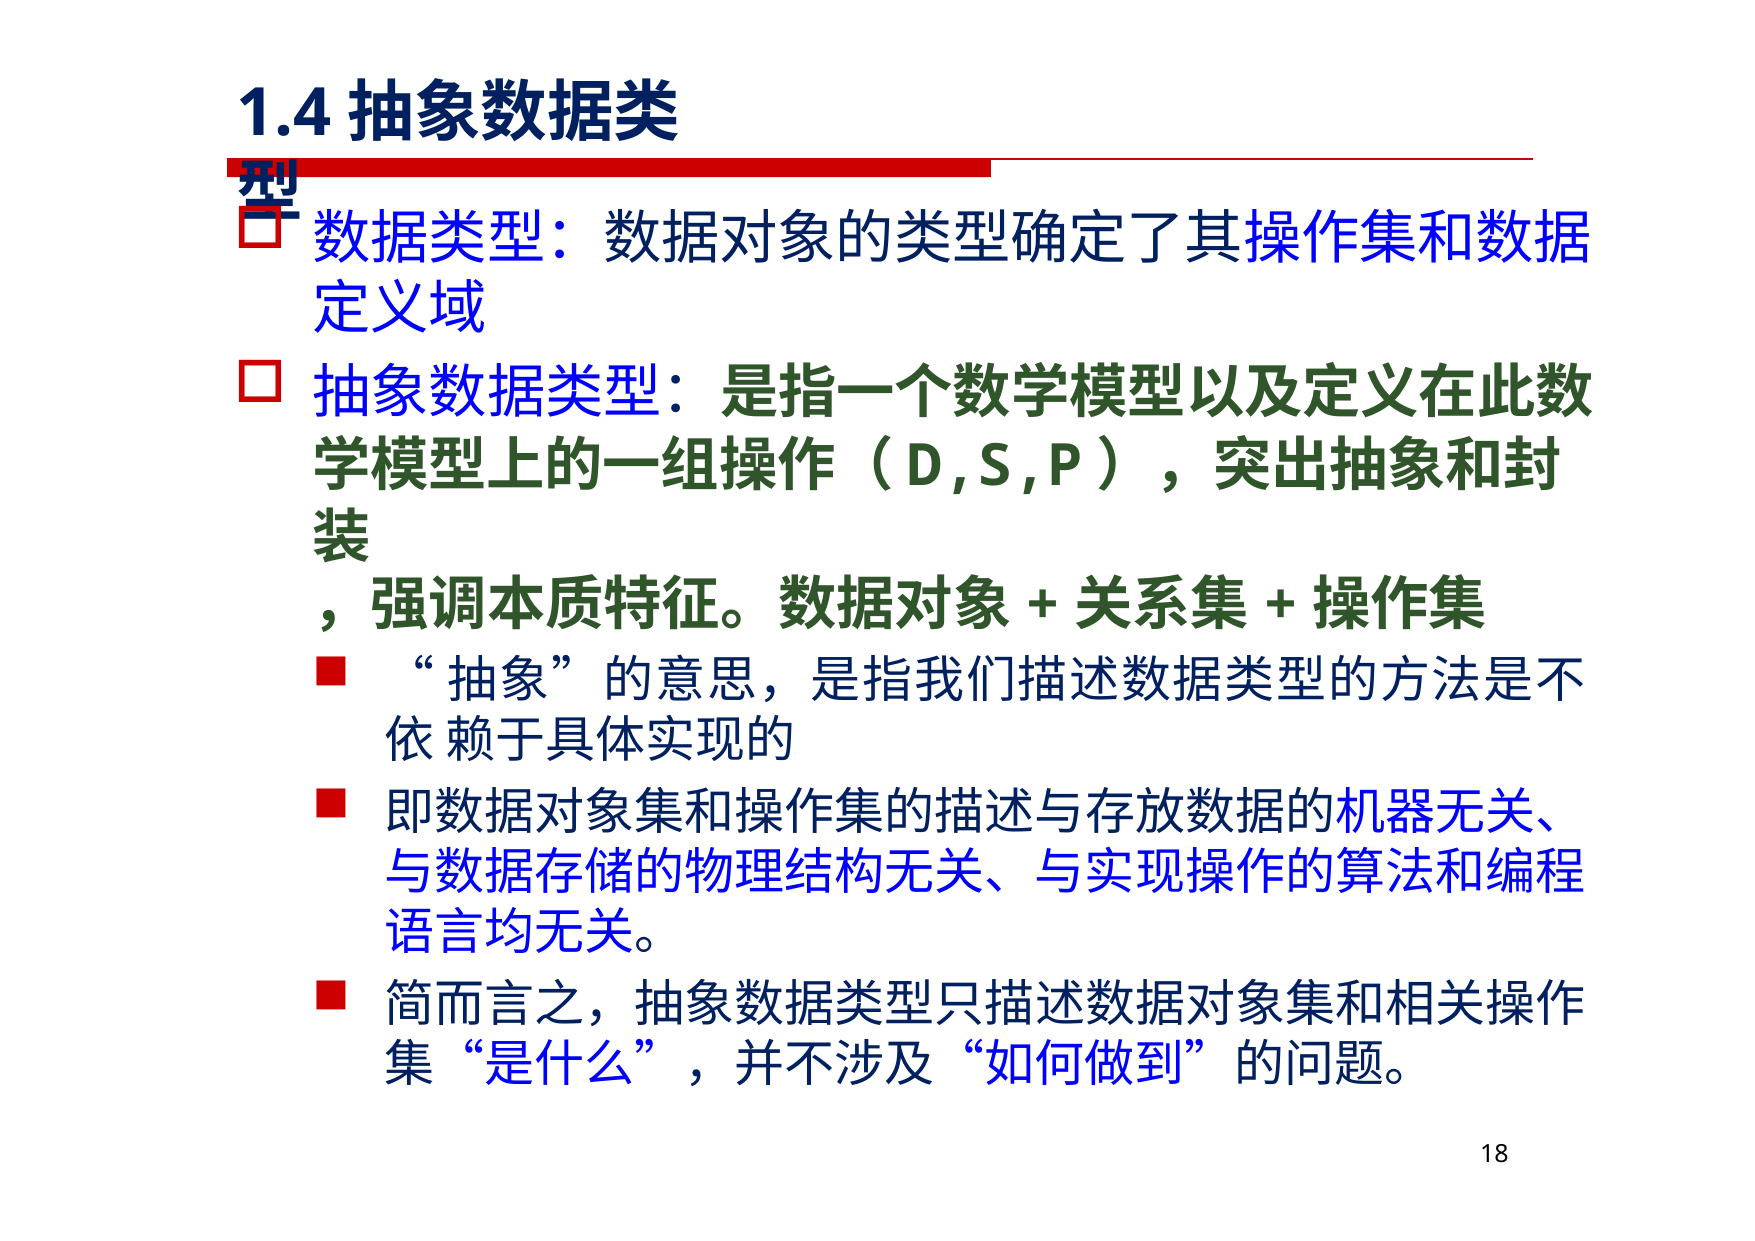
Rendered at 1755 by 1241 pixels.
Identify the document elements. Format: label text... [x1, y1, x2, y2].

slide_number 20 [1475, 1135, 1517, 1241]
text_box 数据类型：数据对象的类型确定了其操作集和数据 定义域 抽象数据类型：是指一个数学模型以及定义在此数 学模型上的一组操作（D,S,P），突出抽象和封装 ，强调本质特征。数据对象+关系集+操作集 “抽象”的意思，是指我们描述数据类型的方法是不依 赖于具体实现的 即数据对象集和操作集的描述与存放数据的机器无关、 与数据存储的物理结构无关、与实现操作的算法和编程 语言均无关。 简而言之，抽象数据类型只描述数据对象集和相关操作 集“是什么”，并不涉及“如何做到”的问题。 [233, 197, 1602, 1092]
title 1.4抽象数据类型 [234, 67, 740, 197]
